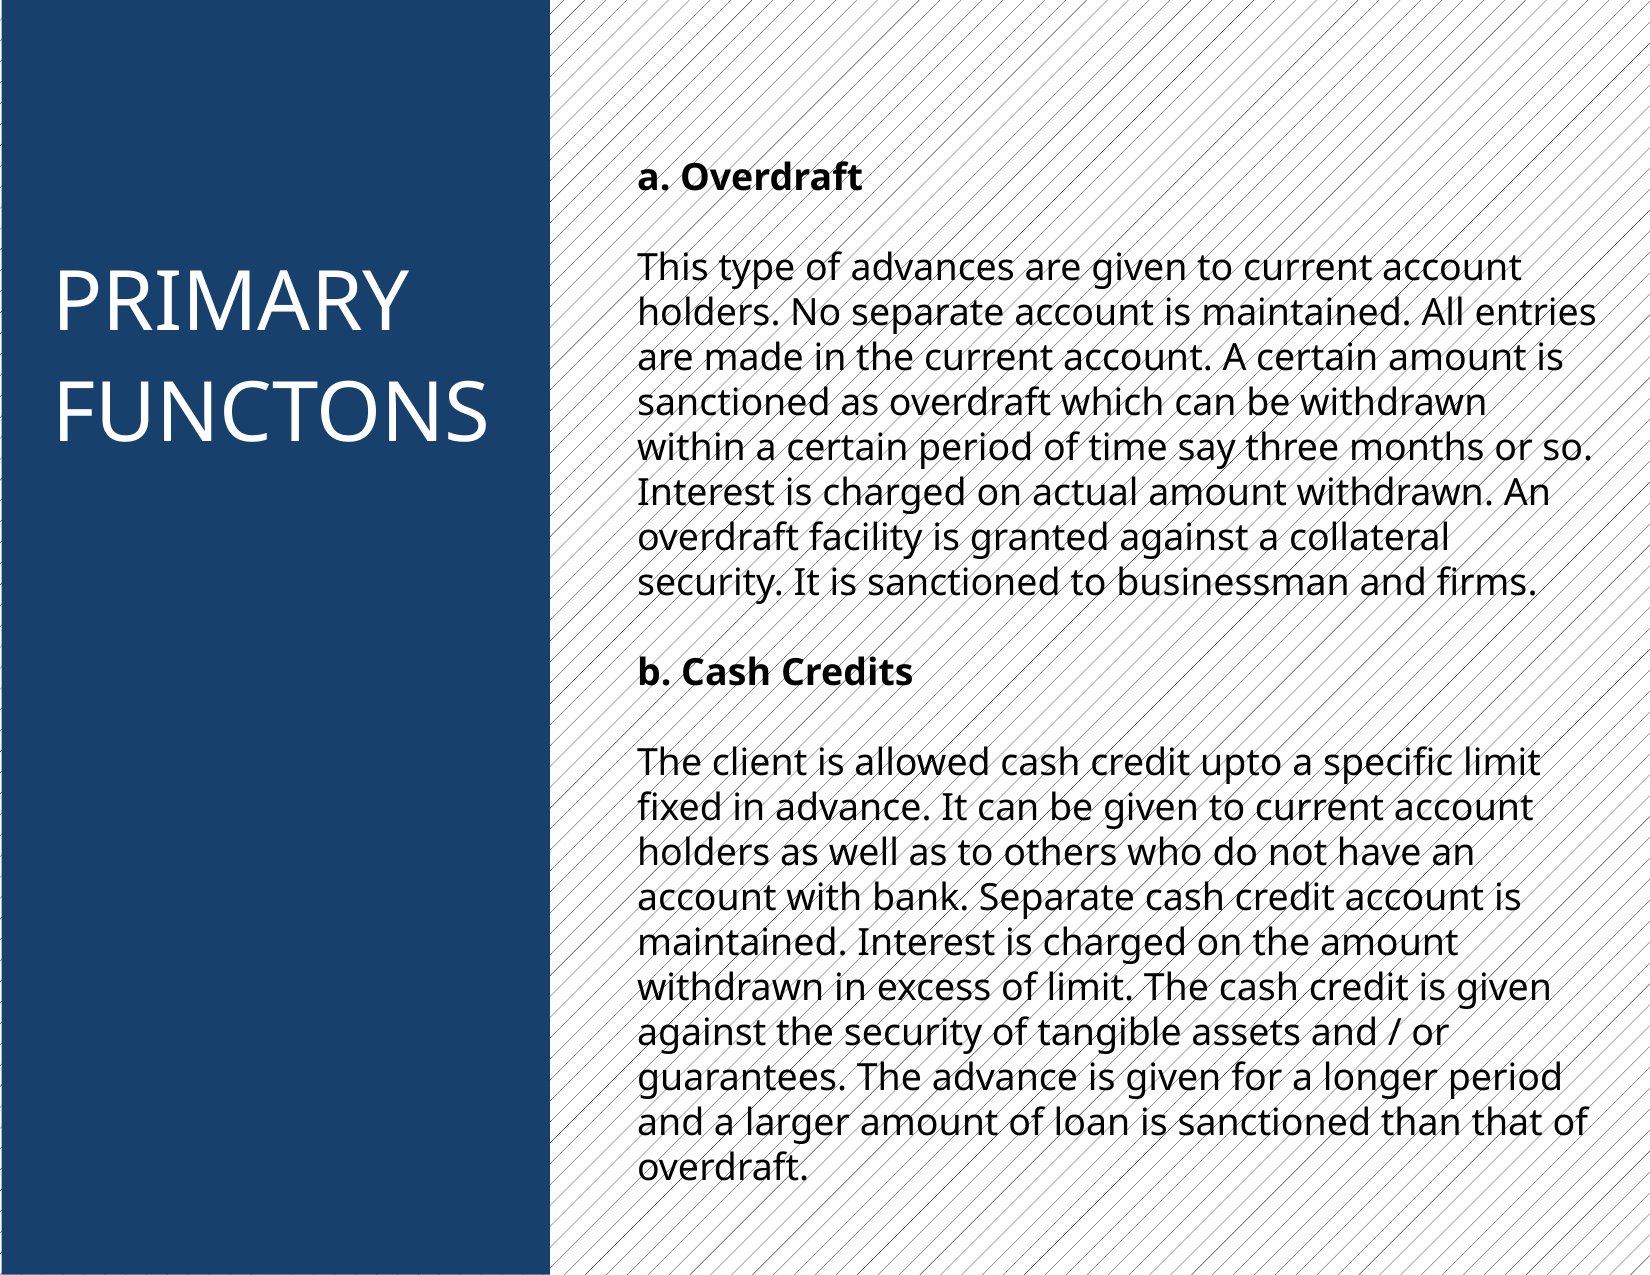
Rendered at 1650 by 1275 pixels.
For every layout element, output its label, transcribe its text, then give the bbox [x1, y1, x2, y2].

list PRIMARY FUNCTONS [37, 251, 513, 318]
text_box a. Overdraft This type of advances are given to current account holders. No separate account is maintained. All entries are made in the current account. A certain amount is sanctioned as overdraft which can be withdrawn within a certain period of time say three months or so. Interest is charged on actual amount withdrawn. An overdraft facility is granted against a collateral security. It is sanctioned to businessman and firms. b. Cash Credits The client is allowed cash credit upto a specific limit fixed in advance. It can be given to current account holders as well as to others who do not have an account with bank. Separate cash credit account is maintained. Interest is charged on the amount withdrawn in excess of limit. The cash credit is given against the security of tangible assets and / or guarantees. The advance is given for a longer period and a larger amount of loan is sanctioned than that of overdraft. [622, 145, 1617, 1241]
